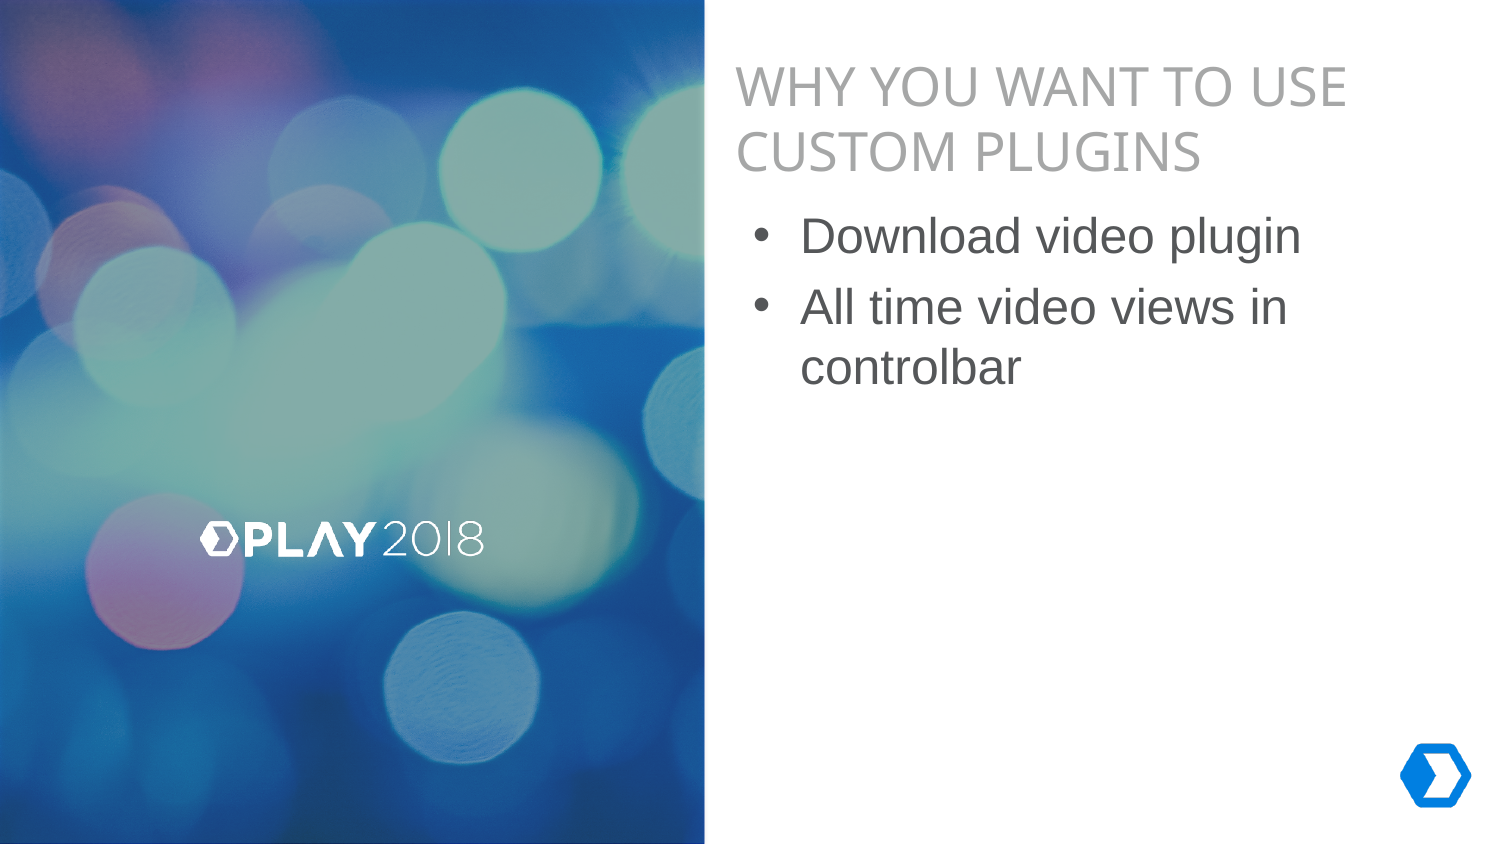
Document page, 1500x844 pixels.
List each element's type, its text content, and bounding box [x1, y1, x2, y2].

picture [0, 0, 705, 844]
picture [1392, 735, 1476, 820]
text_box Download video plugin All time video views in controlbar [738, 196, 1500, 453]
text_box WHY YOU WANT TO USE CUSTOM PLUGINS [720, 45, 1483, 191]
